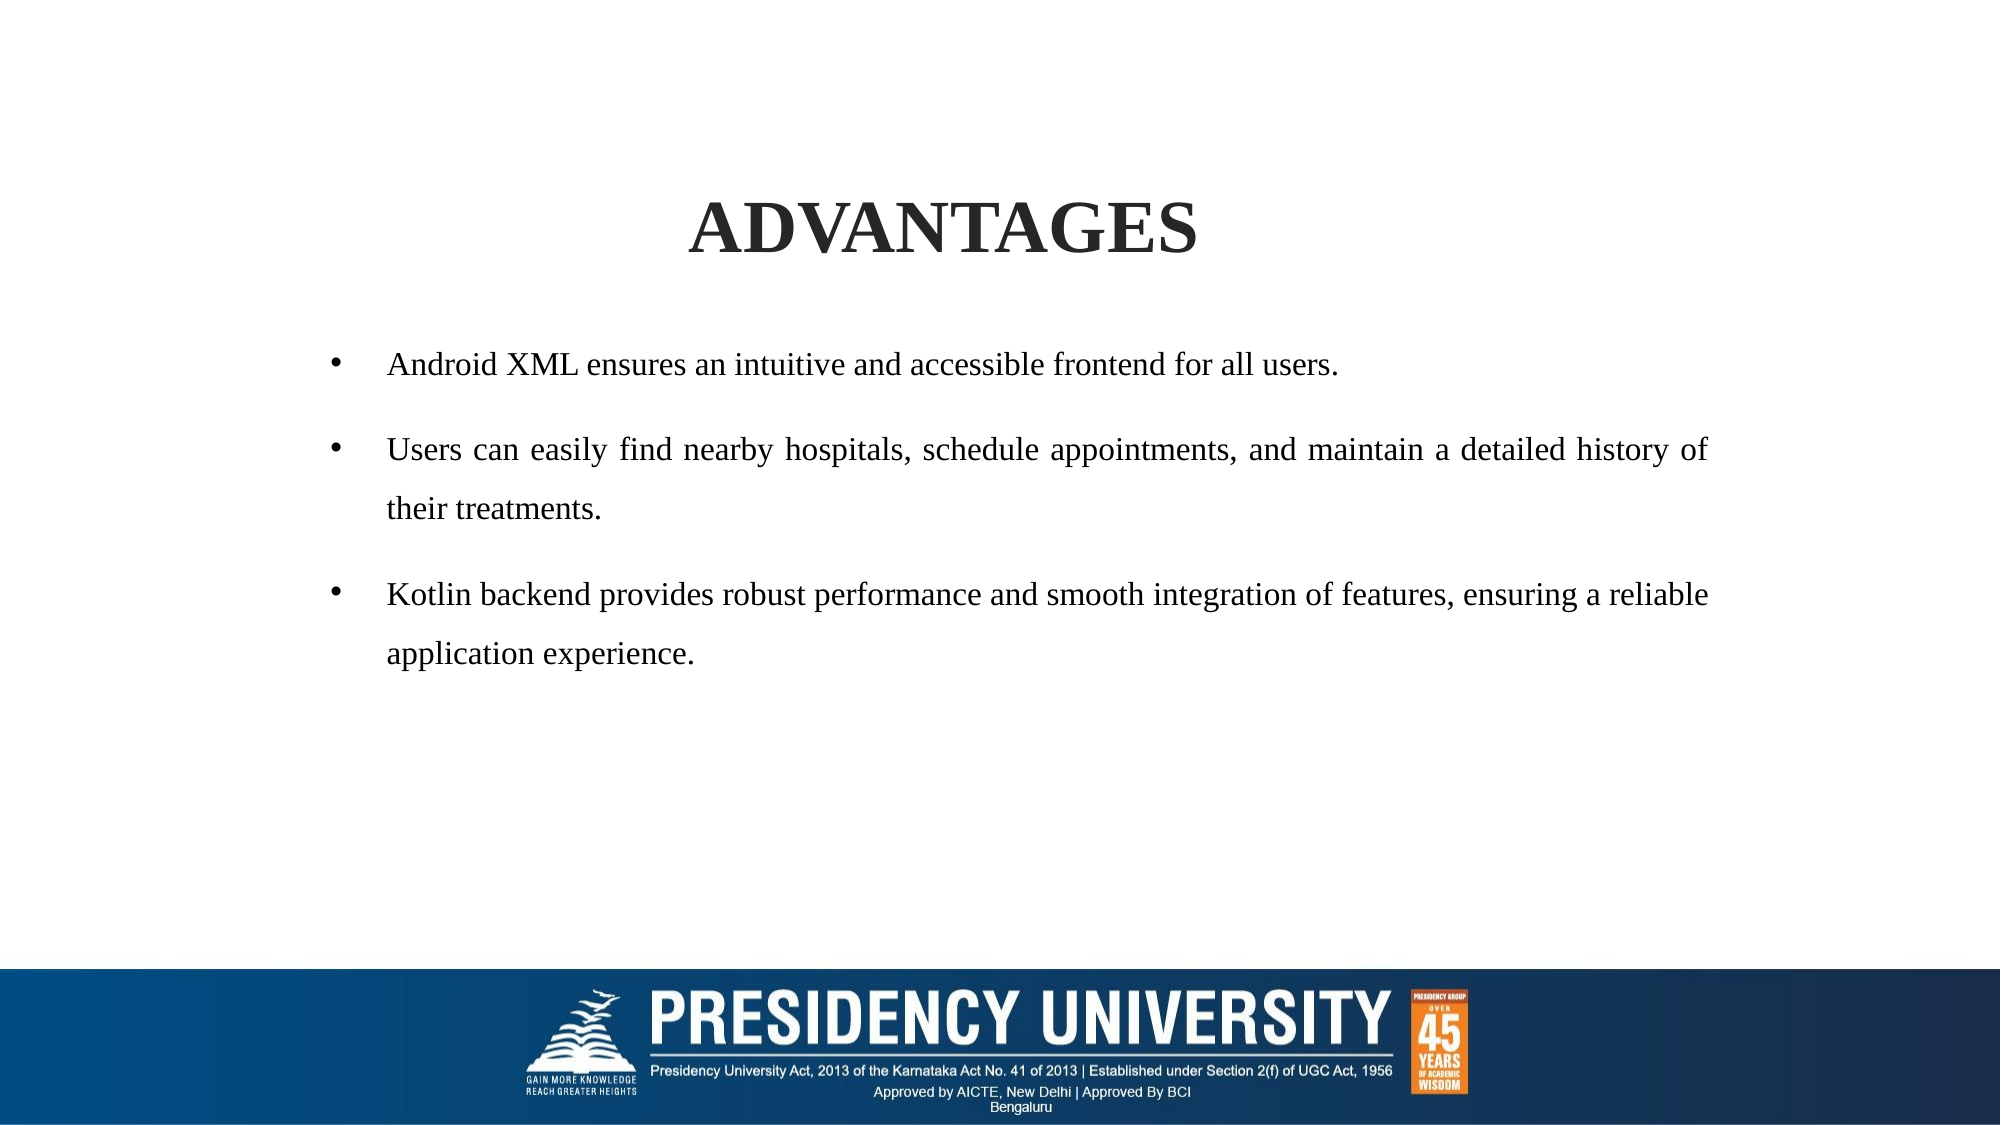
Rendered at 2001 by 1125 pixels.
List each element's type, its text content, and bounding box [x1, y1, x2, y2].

picture [0, 958, 2000, 1125]
text_box Android XML ensures an intuitive and accessible frontend for all users. Users can easily find nearby hospitals, schedule appointments, and maintain a detailed history of their treatments. Kotlin backend provides robust performance and smooth integration of features, ensuring a reliable application experience. [315, 314, 1726, 764]
text_box ADVANTAGES [220, 169, 1631, 300]
